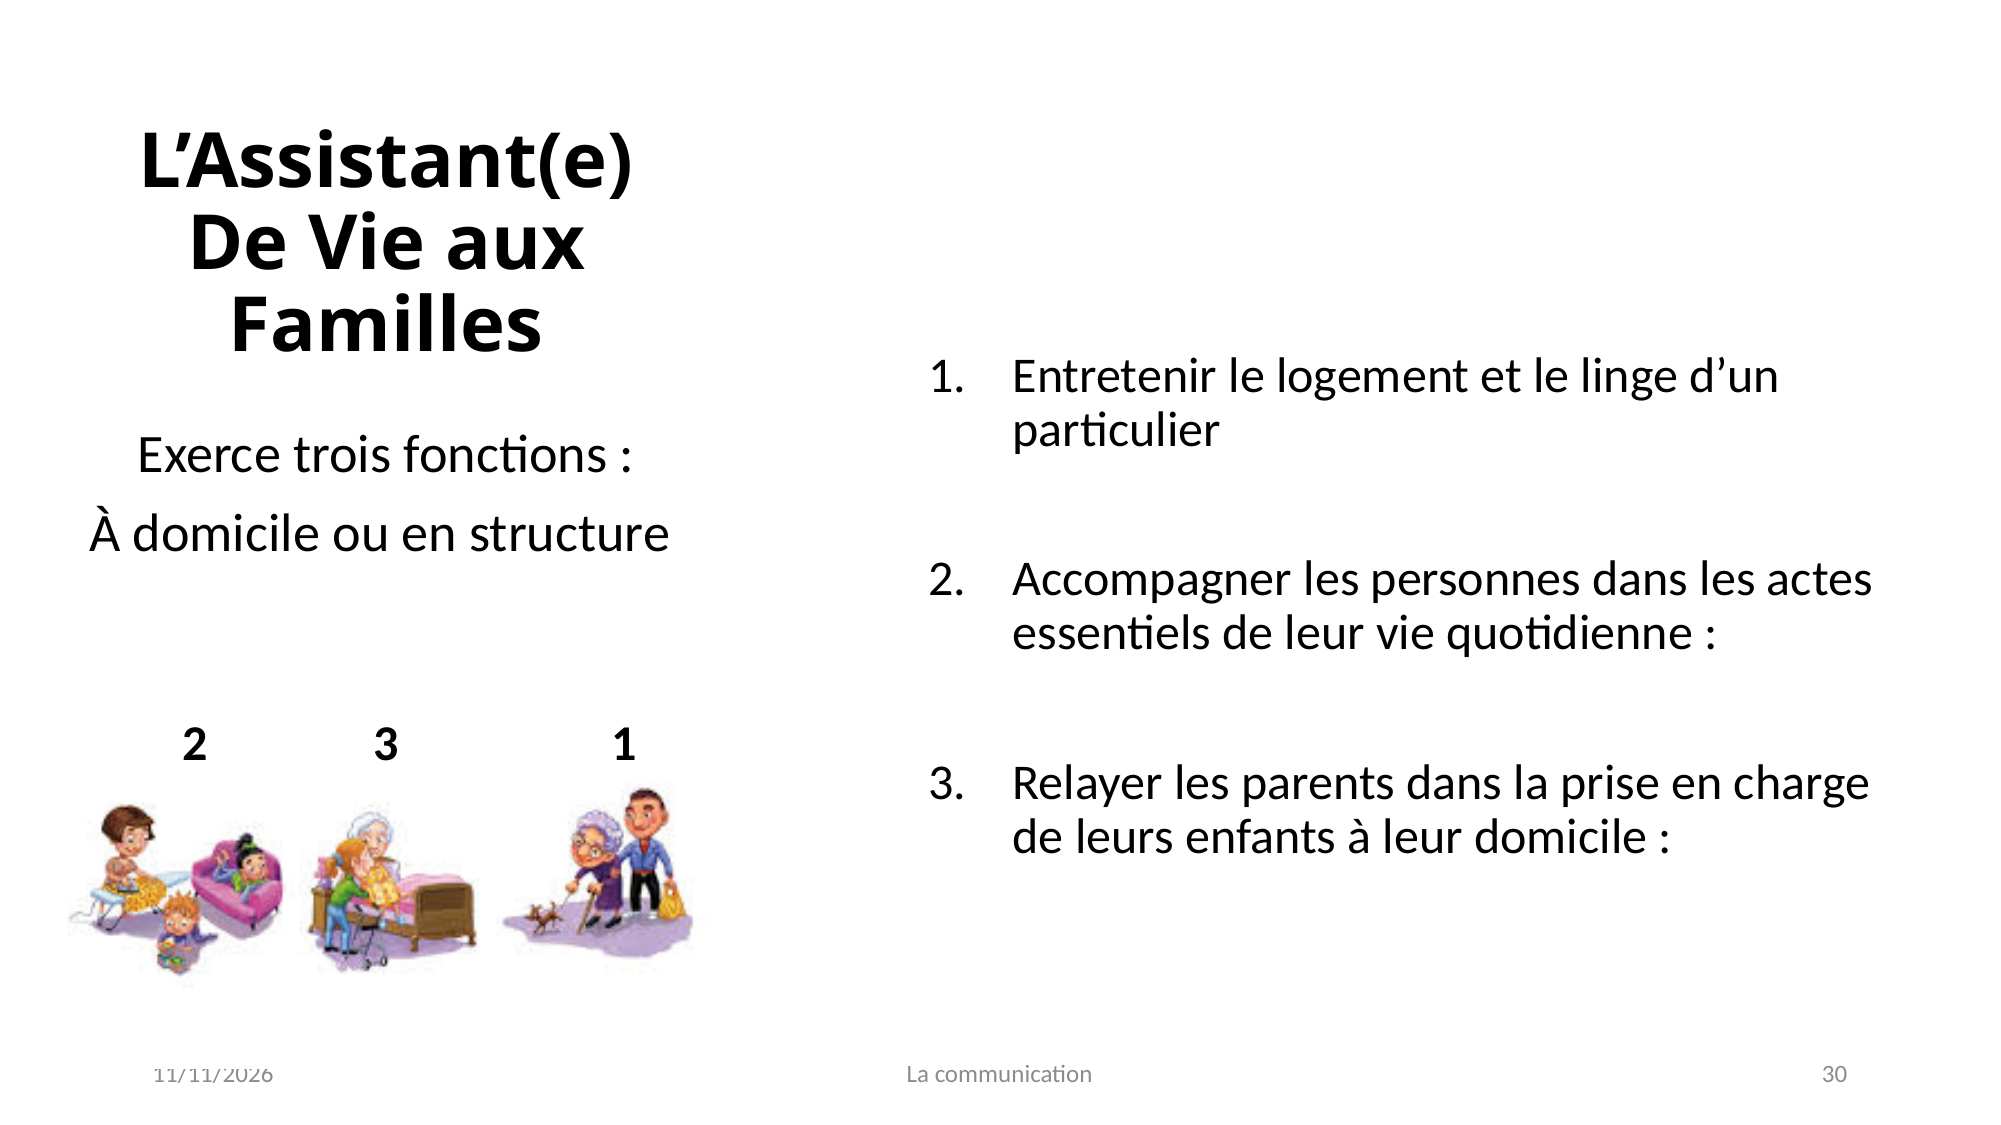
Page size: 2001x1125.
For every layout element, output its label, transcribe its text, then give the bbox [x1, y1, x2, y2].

list Exerce trois fonctions : À domicile ou en structure [74, 418, 699, 628]
title L’Assistant(e) De Vie aux Familles [74, 112, 699, 376]
picture [50, 670, 720, 1069]
list Entretenir le logement et le linge d’un particulier Accompagner les personnes dans les actes essentiels de leur vie quotidienne : Relayer les parents dans la prise en charge de leurs enfants à leur domicile : [913, 341, 1926, 913]
footer La communication [662, 1042, 1338, 1103]
slide_number 30 [1412, 1042, 1863, 1103]
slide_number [137, 1069, 588, 1103]
